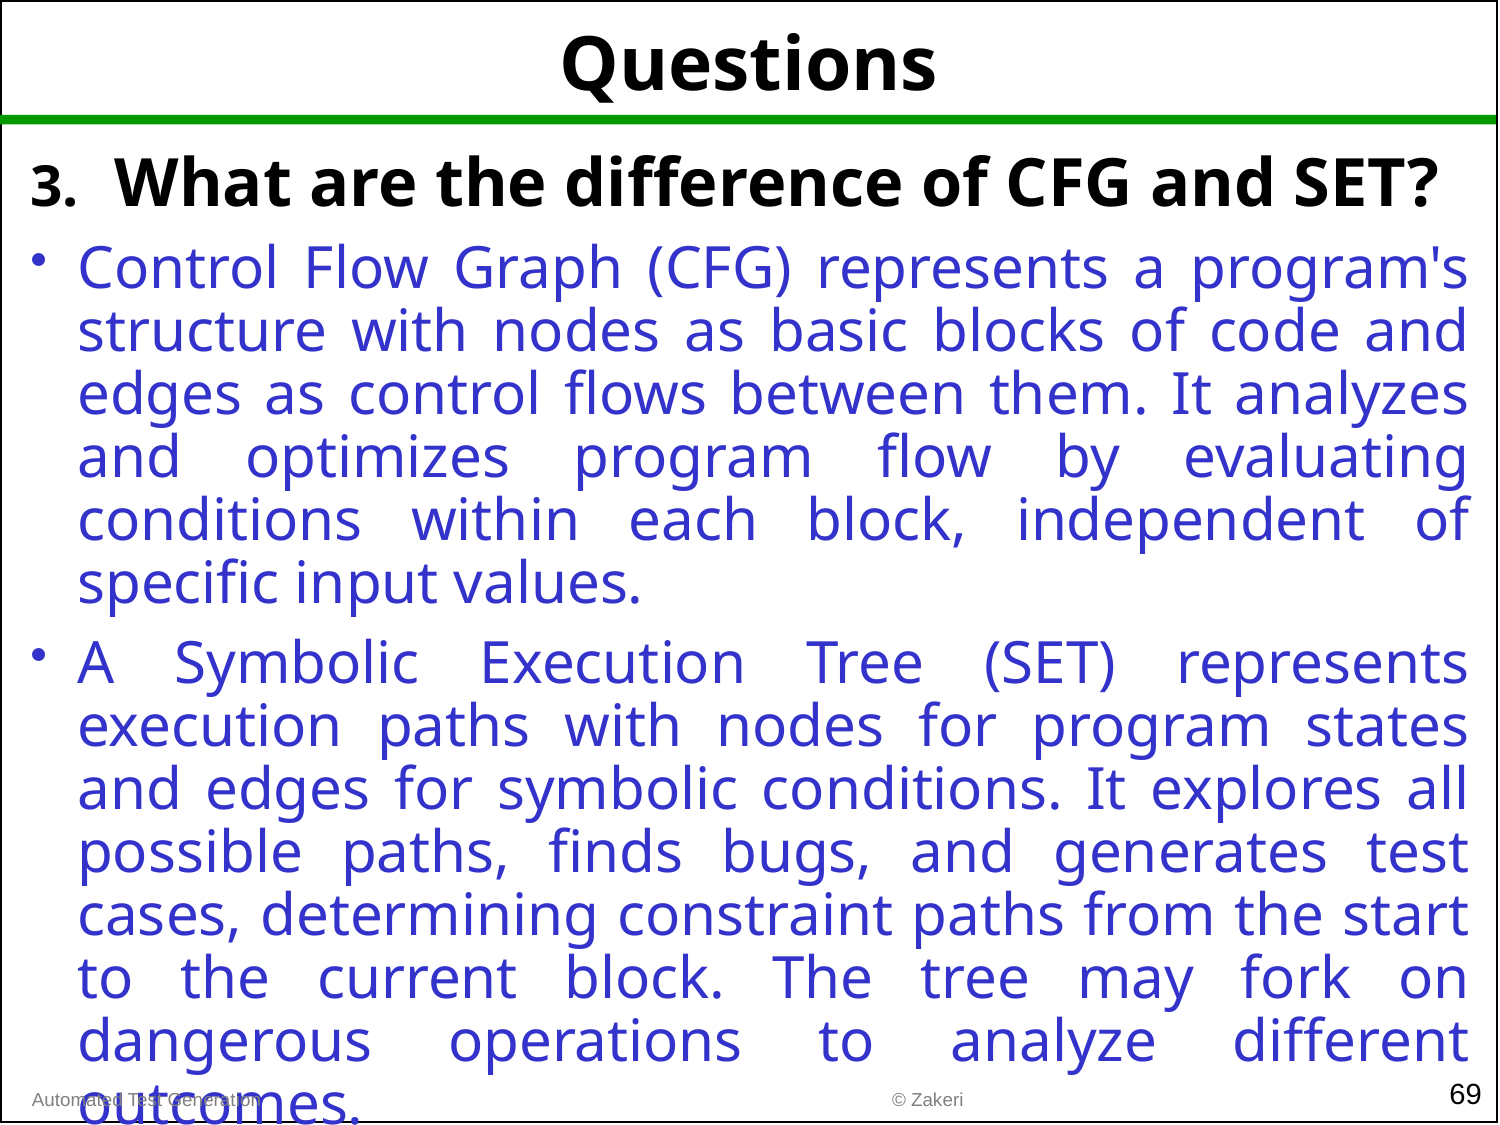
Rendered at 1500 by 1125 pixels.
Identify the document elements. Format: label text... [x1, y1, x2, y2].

slide_number 69 [1184, 1077, 1498, 1118]
slide_number Automated Test Generation [16, 1080, 657, 1118]
title Questions [14, 7, 1483, 125]
list What are the difference of CFG and SET? Control Flow Graph (CFG) represents a program's structure with nodes as basic blocks of code and edges as control flows between them. It analyzes and optimizes program flow by evaluating conditions within each block, independent of specific input values. A Symbolic Execution Tree (SET) represents execution paths with nodes for program states and edges for symbolic conditions. It explores all possible paths, finds bugs, and generates test cases, determining constraint paths from the start to the current block. The tree may fork on dangerous operations to analyze different outcomes. [15, 141, 1485, 1074]
footer © Zakeri [690, 1078, 1166, 1118]
